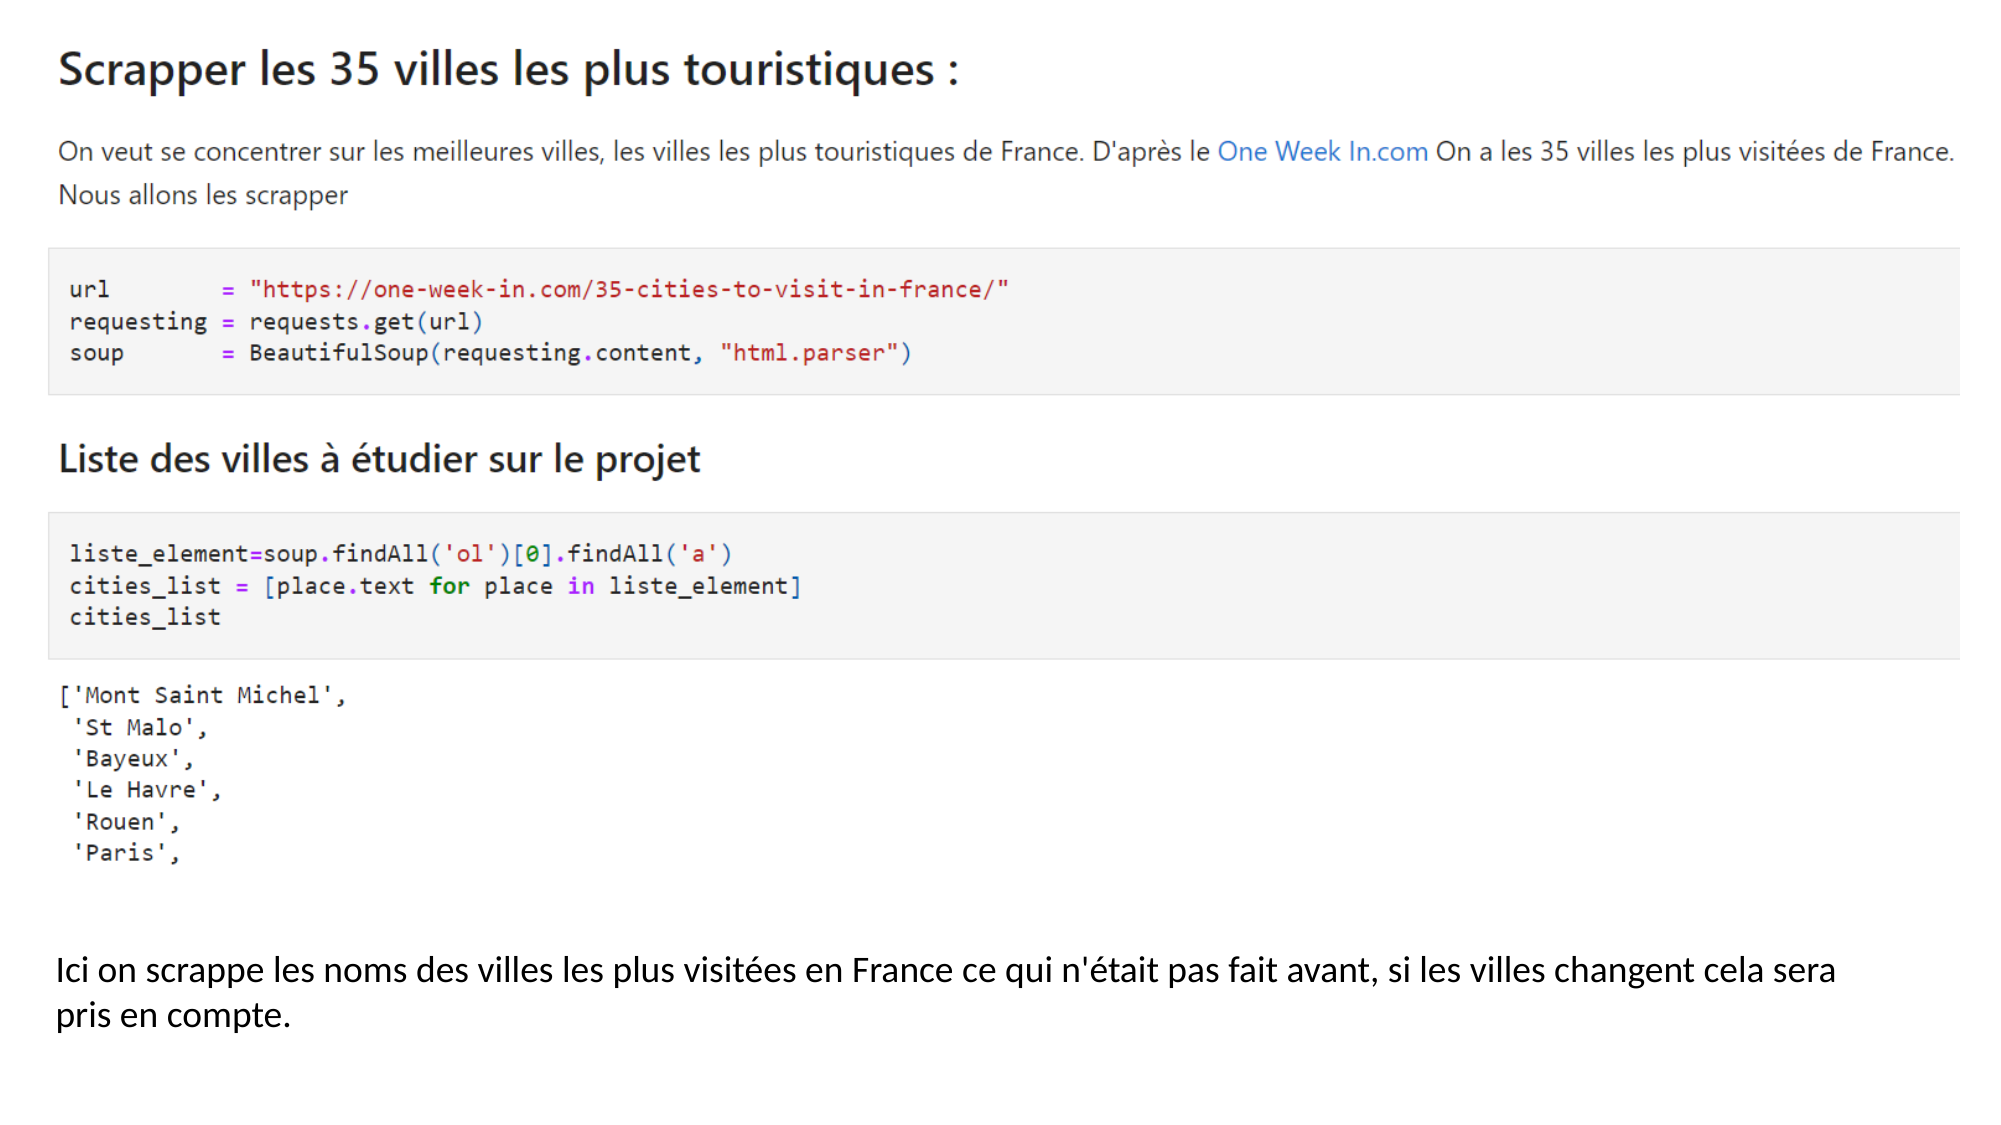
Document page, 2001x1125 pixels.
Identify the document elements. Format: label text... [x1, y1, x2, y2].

text_box Ici on scrappe les noms des villes les plus visitées en France ce qui n'était pas fait avant, si les villes changent cela sera pris en compte. [40, 937, 1863, 1043]
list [41, 33, 1960, 872]
